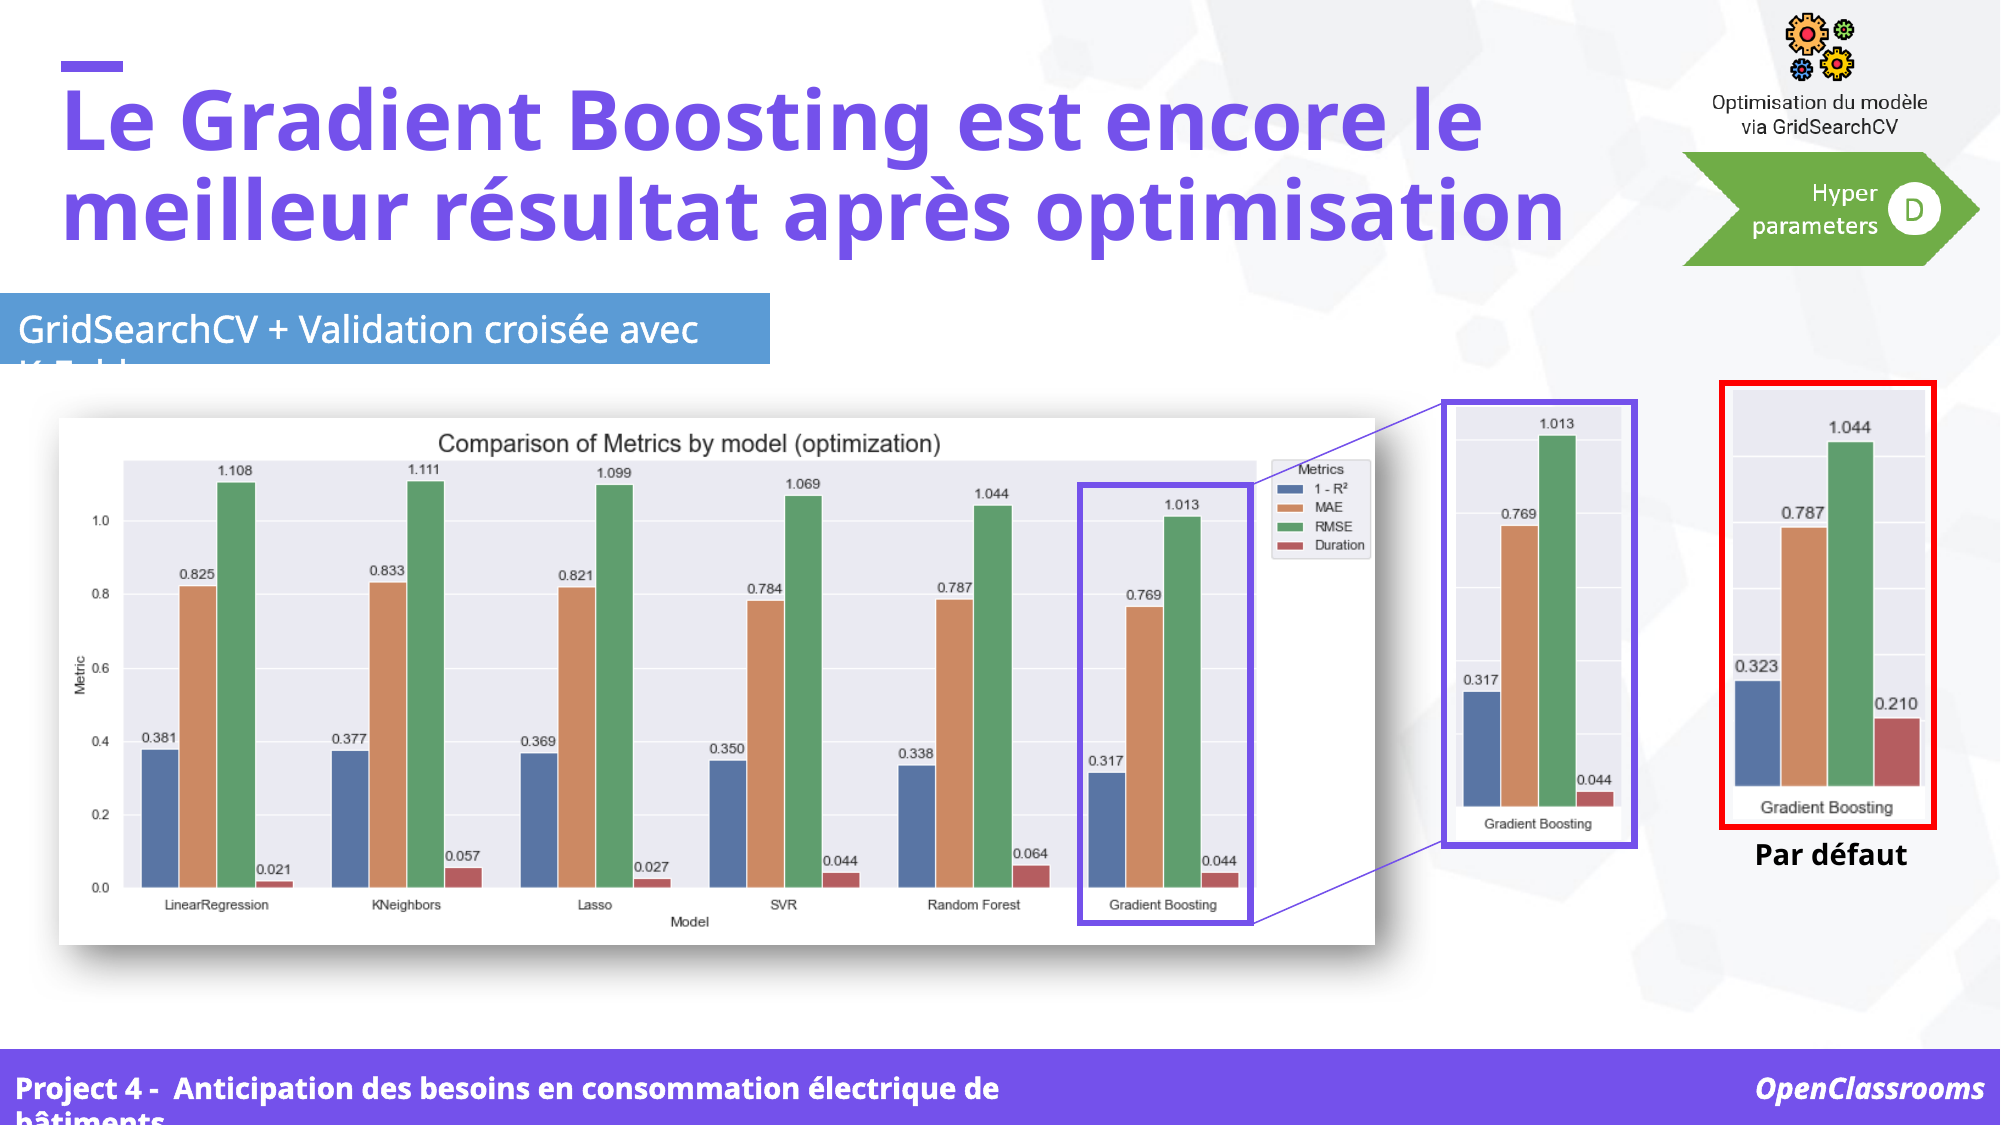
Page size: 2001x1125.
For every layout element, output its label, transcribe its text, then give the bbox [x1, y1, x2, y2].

text_box [1721, 382, 1935, 828]
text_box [1250, 401, 1446, 486]
text_box [61, 61, 123, 72]
picture [0, 0, 2001, 1125]
text_box Project 4 - Anticipation des besoins en consommation électrique de bâtiments [0, 1062, 1107, 1125]
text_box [1253, 839, 1445, 924]
text_box [0, 293, 770, 364]
text_box [0, 1049, 2000, 1125]
text_box Par défaut [1721, 828, 1941, 879]
text_box OpenClassrooms [1729, 1062, 2000, 1112]
text_box Le Gradient Boosting est encore le meilleur résultat après optimisation [45, 70, 1683, 267]
text_box [1443, 401, 1635, 846]
text_box GridSearchCV + Validation croisée avec K-Fold [2, 297, 745, 403]
